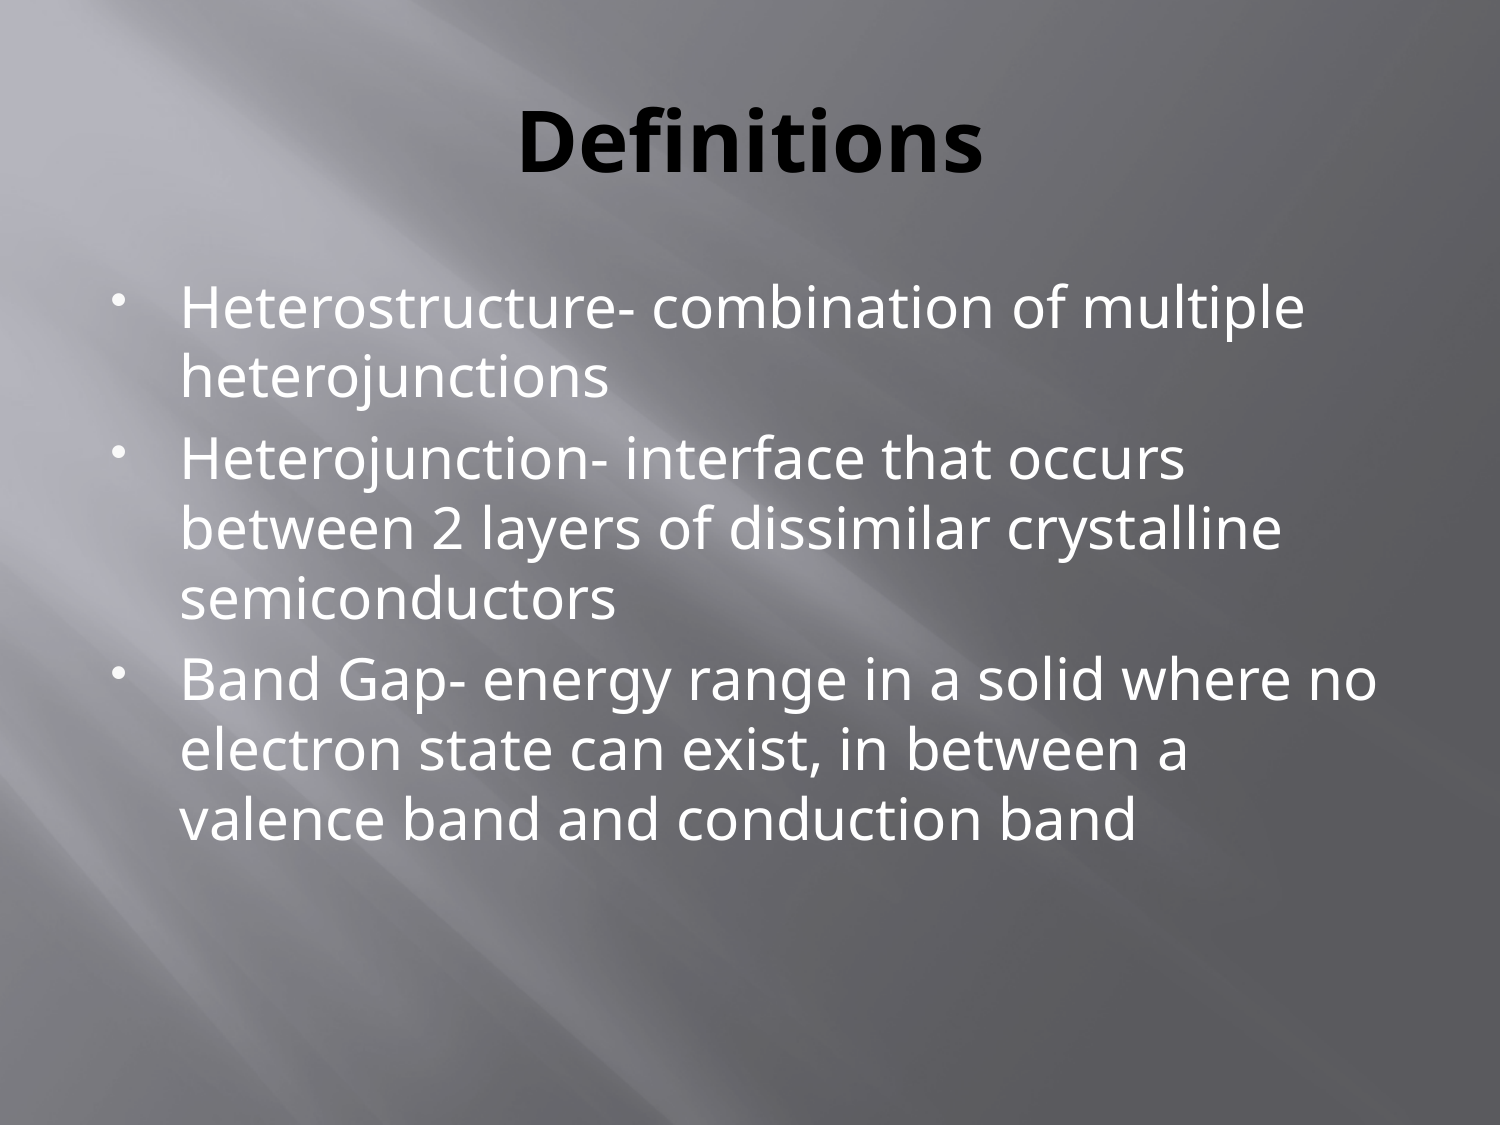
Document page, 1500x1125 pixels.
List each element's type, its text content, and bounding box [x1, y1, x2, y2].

title Definitions [75, 45, 1425, 233]
list Heterostructure- combination of multiple heterojunctions Heterojunction- interface that occurs between 2 layers of dissimilar crystalline semiconductors Band Gap- energy range in a solid where no electron state can exist, in between a valence band and conduction band [75, 262, 1425, 1035]
